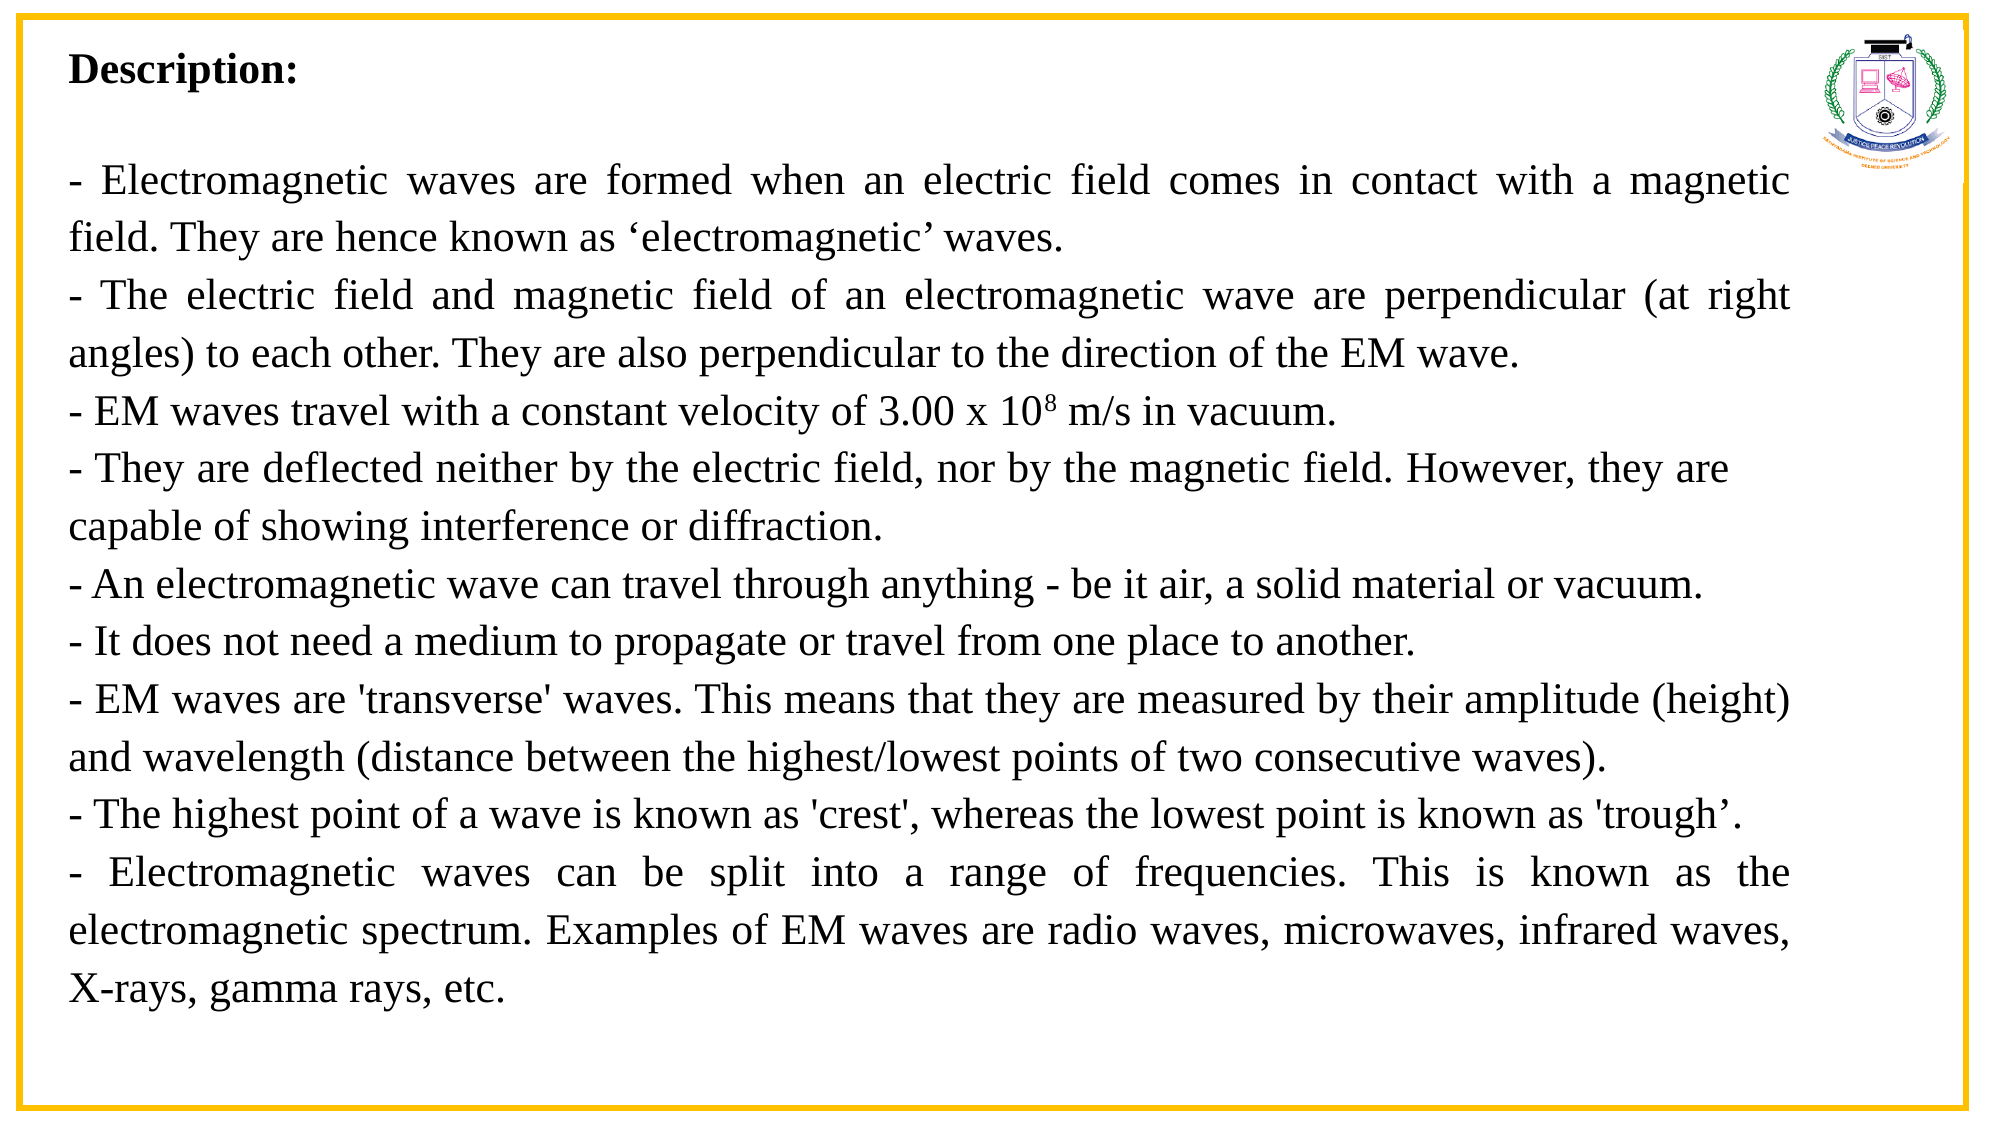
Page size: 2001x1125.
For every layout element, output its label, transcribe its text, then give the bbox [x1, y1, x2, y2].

text_box [18, 16, 1967, 1109]
text_box Description: - Electromagnetic waves are formed when an electric field comes in contact with a magnetic field. They are hence known as ‘electromagnetic’ waves. - The electric field and magnetic field of an electromagnetic wave are perpendicular (at right angles) to each other. They are also perpendicular to the direction of the EM wave. - EM waves travel with a constant velocity of 3.00 x 108 m/s in vacuum. - They are deflected neither by the electric field, nor by the magnetic field. However, they are capable of showing interference or diffraction. - An electromagnetic wave can travel through anything - be it air, a solid material or vacuum. - It does not need a medium to propagate or travel from one place to another. - EM waves are 'transverse' waves. This means that they are measured by their amplitude (height) and wavelength (distance between the highest/lowest points of two consecutive waves). - The highest point of a wave is known as 'crest', whereas the lowest point is known as 'trough’. - Electromagnetic waves can be split into a range of frequencies. This is known as the electromagnetic spectrum. Examples of EM waves are radio waves, microwaves, infrared waves, X-rays, gamma rays, etc. [53, 32, 1807, 1019]
picture [1806, 30, 1964, 183]
